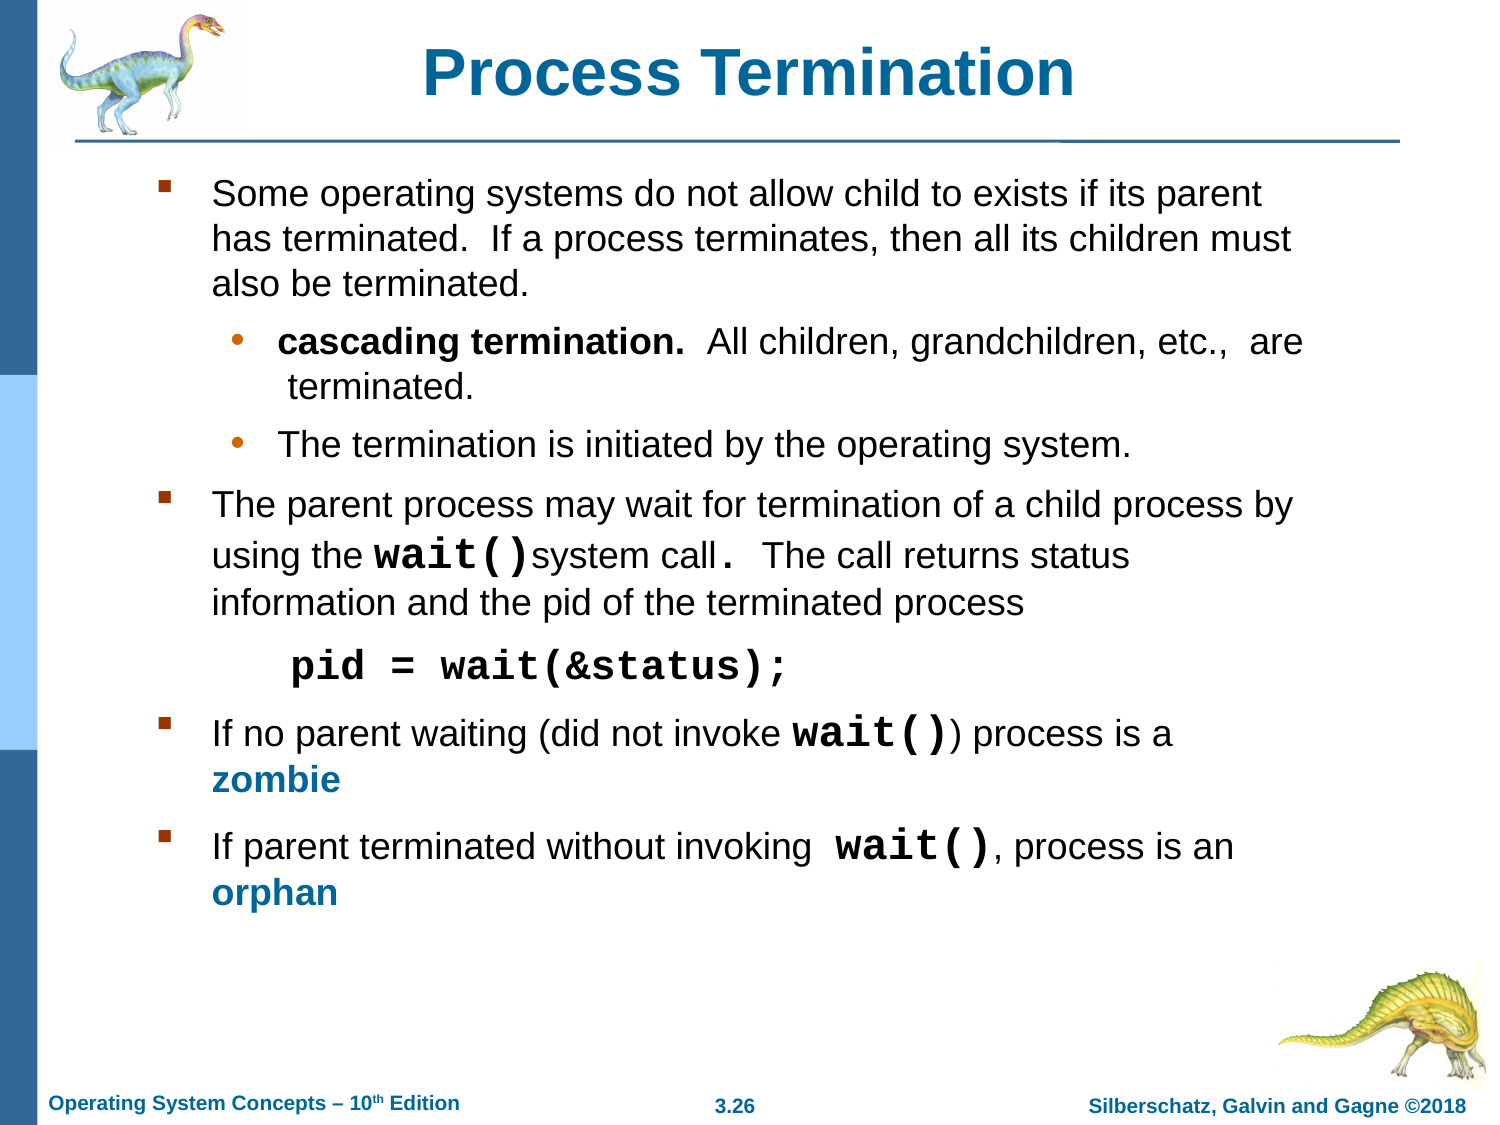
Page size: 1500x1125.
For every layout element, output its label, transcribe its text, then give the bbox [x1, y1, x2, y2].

list Some operating systems do not allow child to exists if its parent has terminated. If a process terminates, then all its children must also be terminated. cascading termination. All children, grandchildren, etc., are terminated. The termination is initiated by the operating system. The parent process may wait for termination of a child process by using the wait()system call. The call returns status information and the pid of the terminated process pid = wait(&status); If no parent waiting (did not invoke wait()) process is a zombie If parent terminated without invoking wait(), process is an orphan [140, 128, 1320, 927]
picture [46, 0, 243, 149]
picture [1275, 959, 1486, 1090]
title Process Termination [75, 22, 1425, 117]
